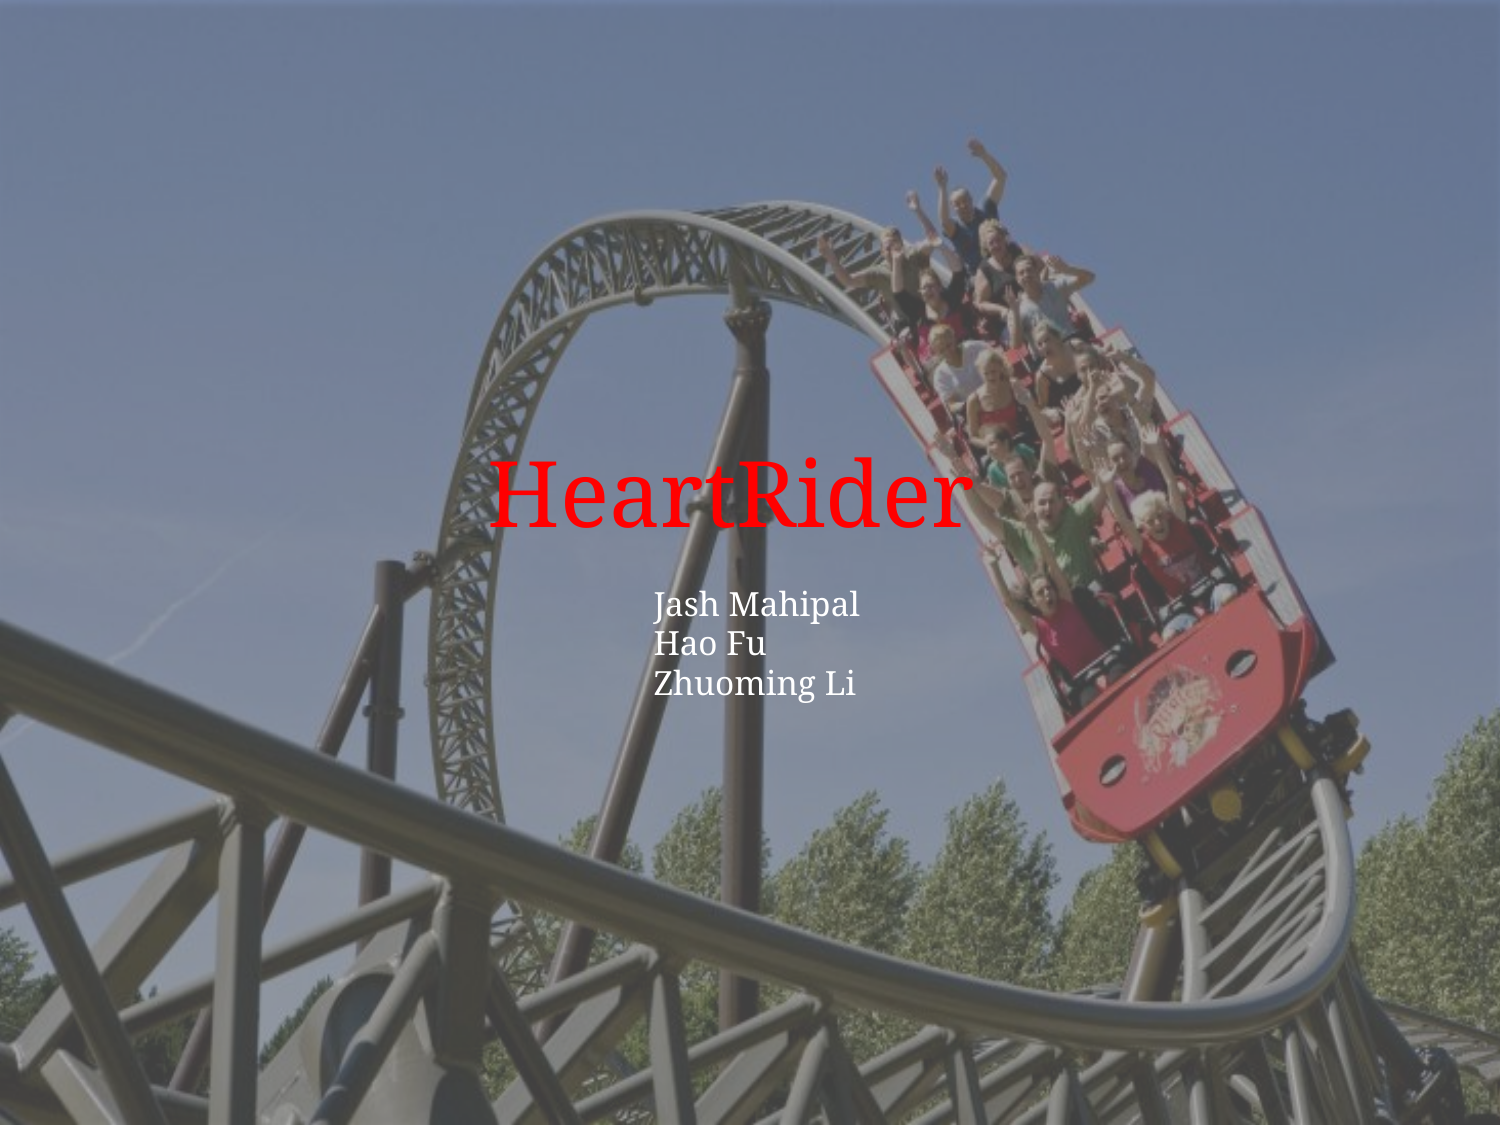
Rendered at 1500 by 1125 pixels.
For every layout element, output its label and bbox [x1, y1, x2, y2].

picture [0, 0, 1500, 1125]
text_box [213, 428, 1251, 827]
